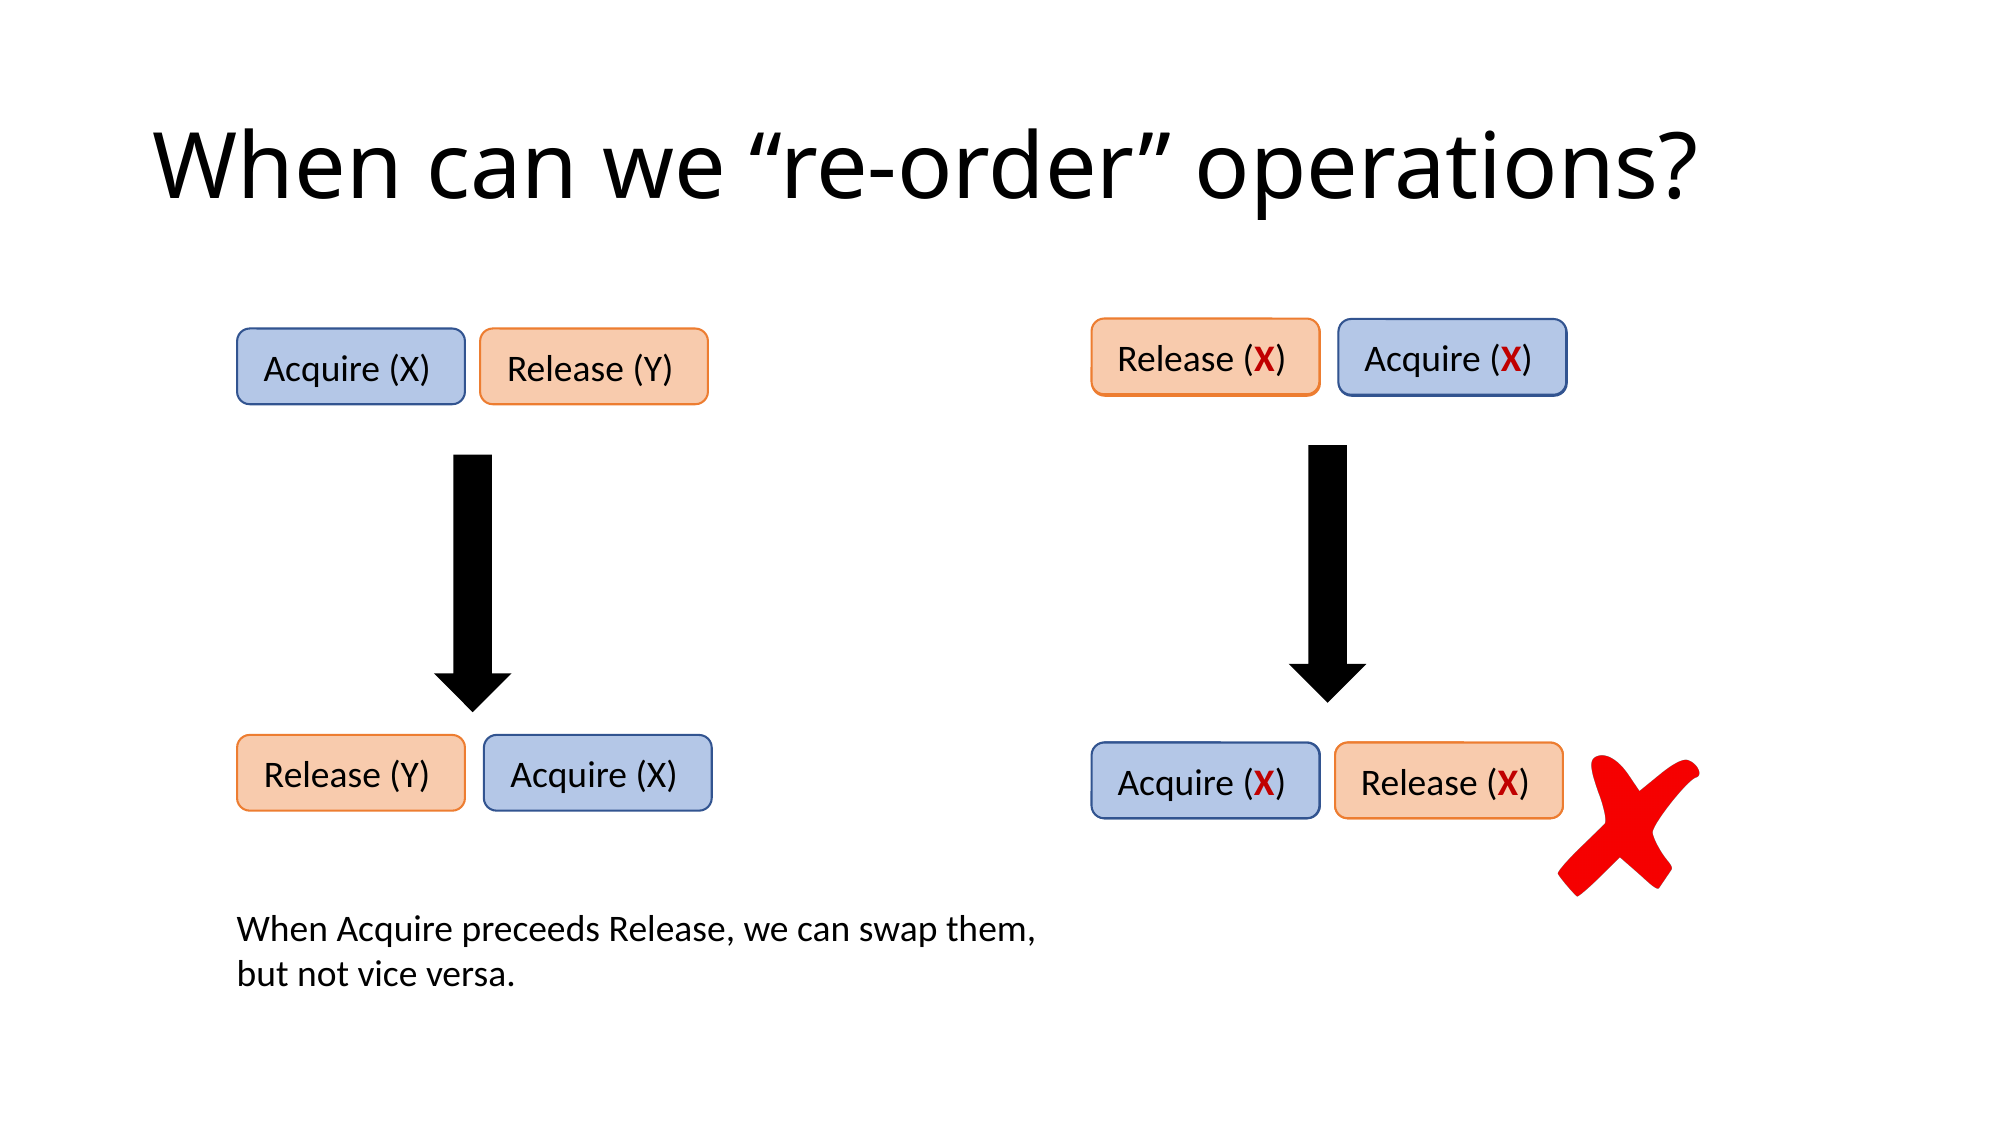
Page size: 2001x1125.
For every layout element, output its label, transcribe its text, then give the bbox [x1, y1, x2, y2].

picture [1557, 754, 1700, 897]
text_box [464, 328, 716, 405]
text_box [1288, 445, 1367, 703]
text_box [433, 454, 512, 713]
title When can we “re-order” operations? [137, 59, 1863, 278]
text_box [221, 328, 464, 405]
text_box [1076, 318, 1328, 395]
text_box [221, 734, 473, 811]
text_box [1319, 742, 1571, 819]
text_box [473, 734, 720, 811]
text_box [1328, 318, 1574, 395]
text_box When Acquire preceeds Release, we can swap them, but not vice versa. [221, 896, 1092, 1002]
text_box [1076, 742, 1319, 819]
